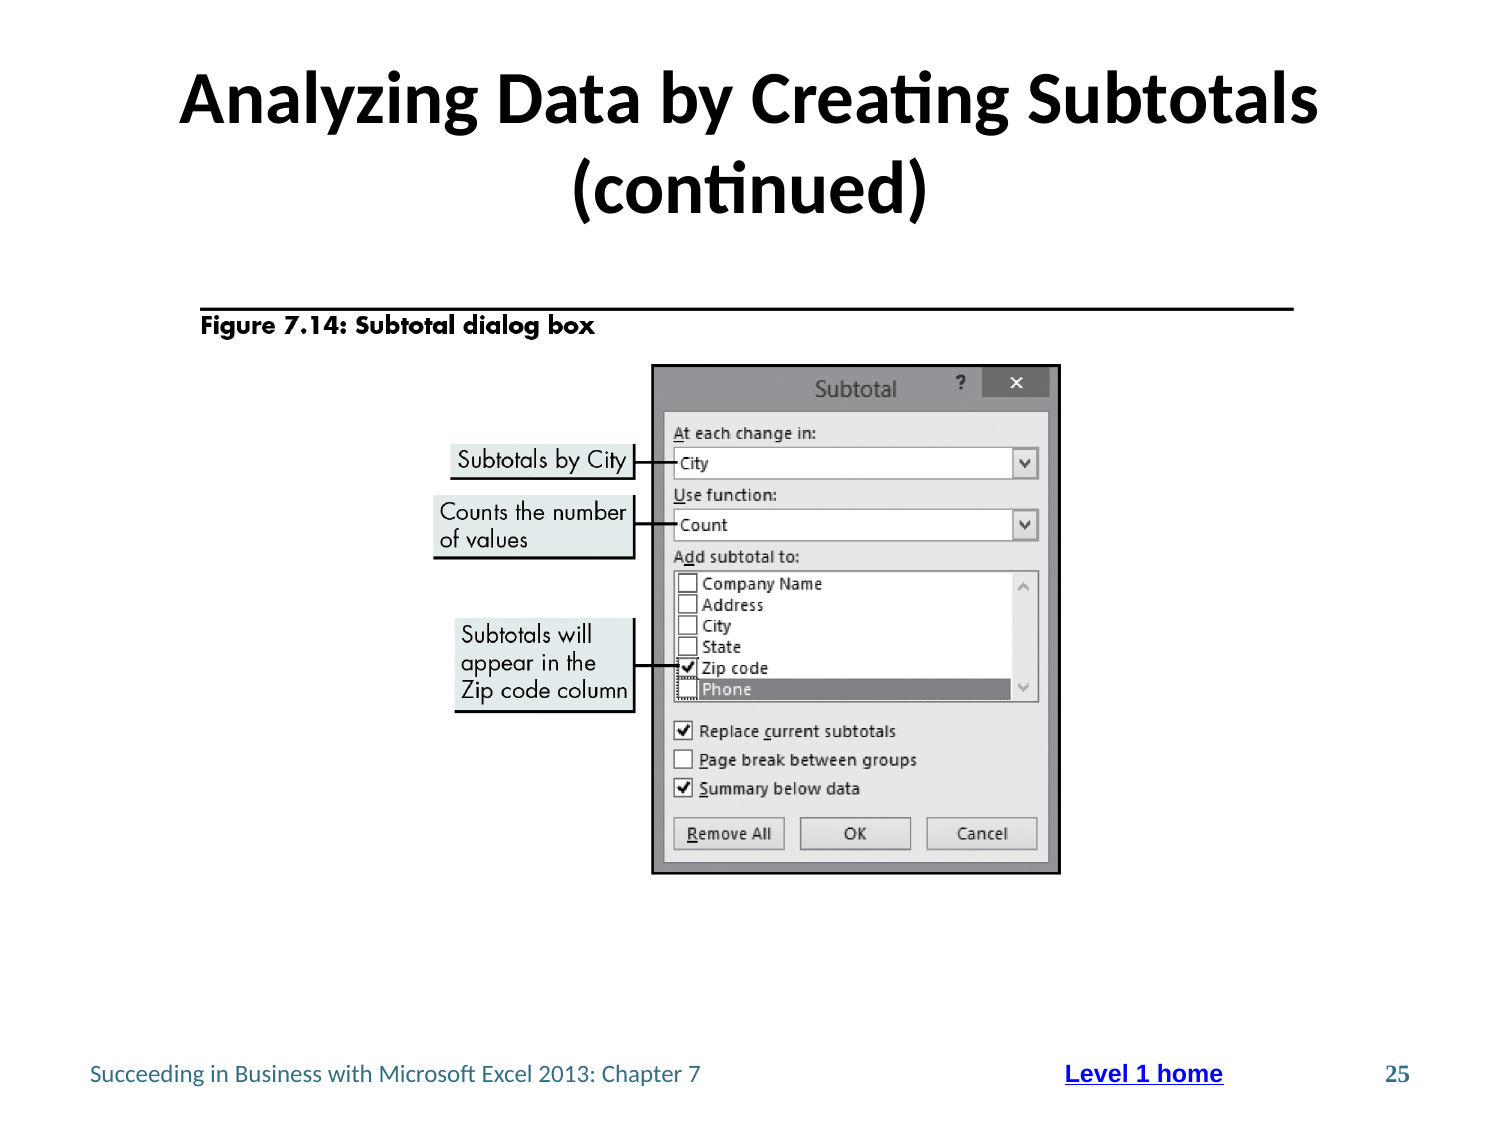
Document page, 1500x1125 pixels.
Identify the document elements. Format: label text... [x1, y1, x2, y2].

title Analyzing Data by Creating Subtotals (continued) [75, 45, 1425, 233]
footer Succeeding in Business with Microsoft Excel 2013: Chapter 7 [75, 1042, 963, 1103]
picture [199, 307, 1294, 876]
text_box Level 1 home [1049, 1050, 1288, 1095]
slide_number 25 [1074, 1042, 1425, 1103]
